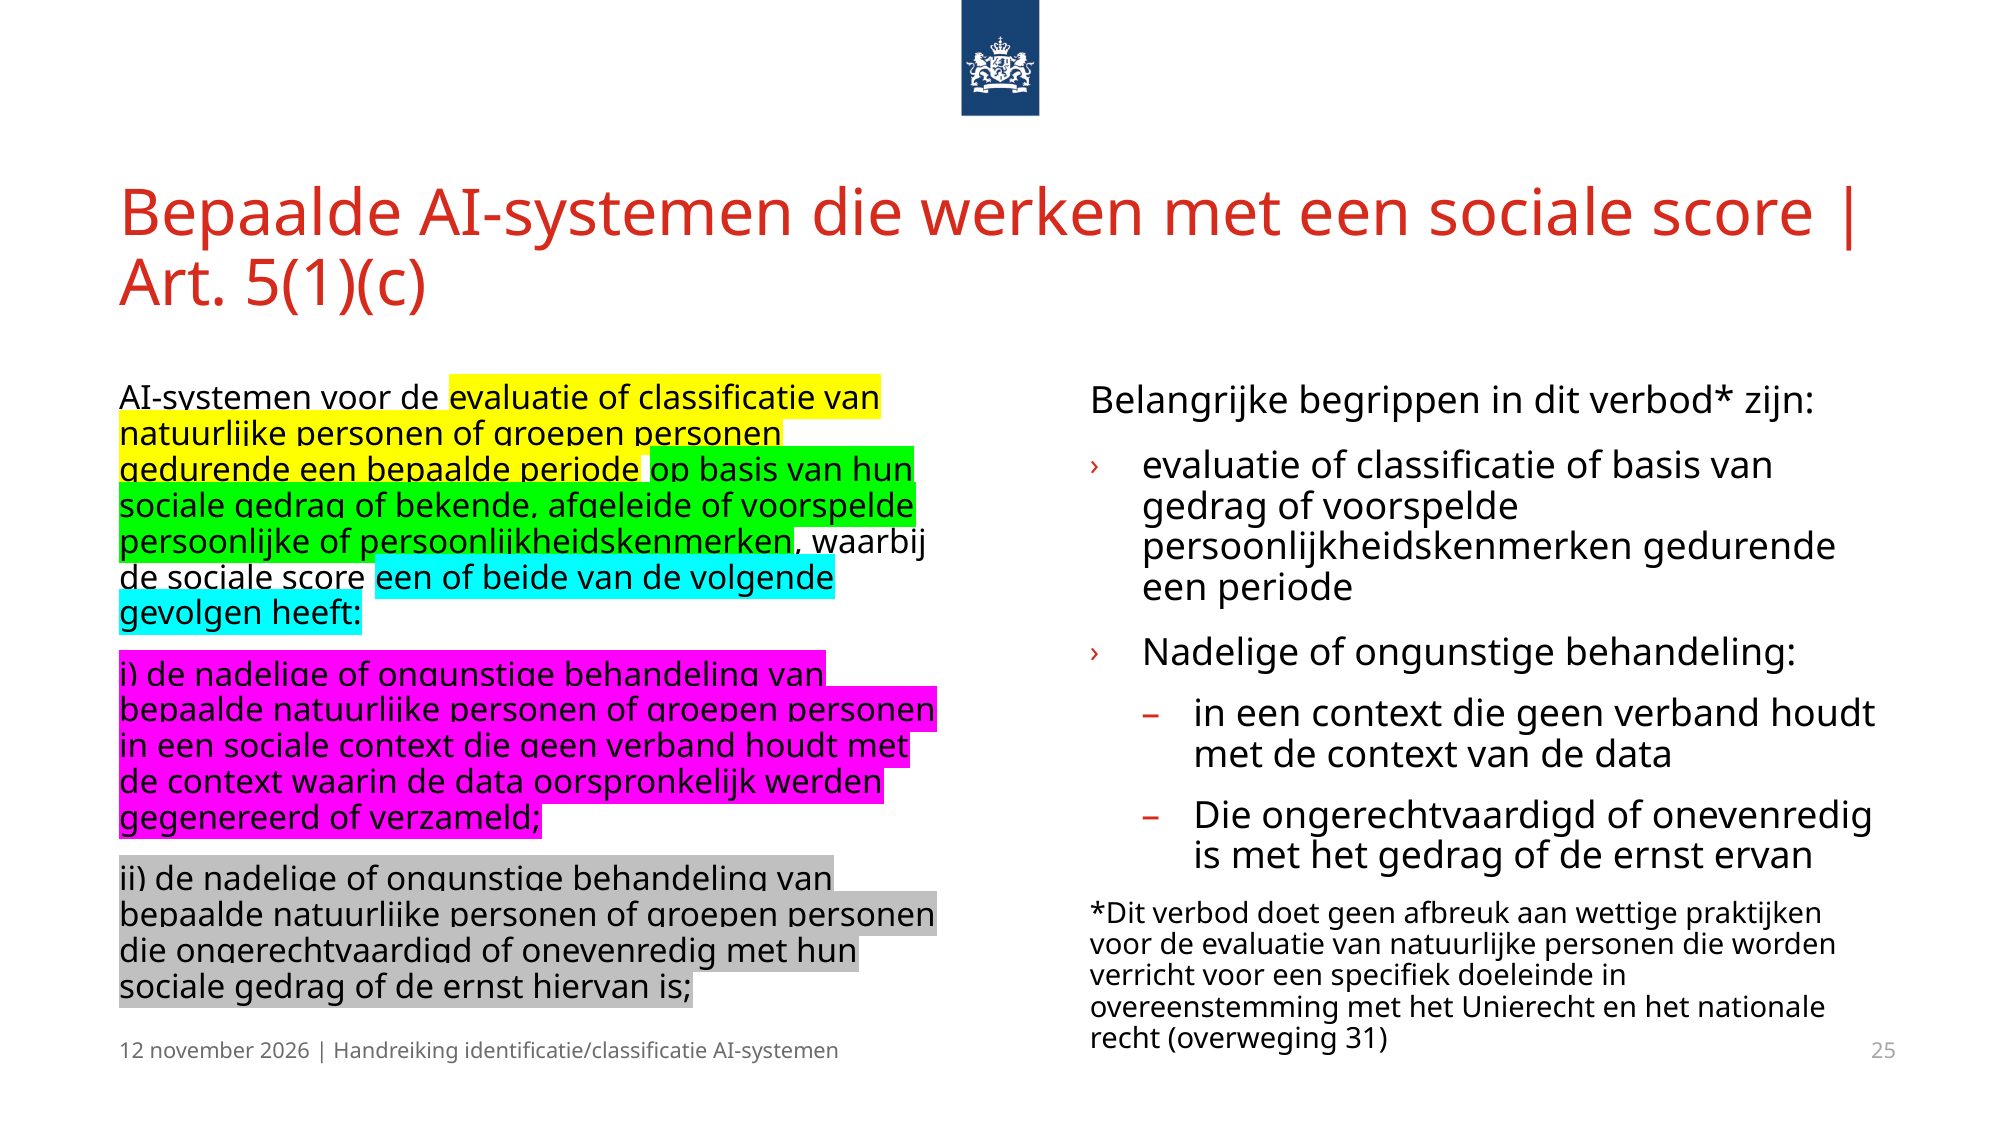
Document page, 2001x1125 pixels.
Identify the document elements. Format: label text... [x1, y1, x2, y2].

title Bepaalde AI-systemen die werken met een sociale score | Art. 5(1)(c) [104, 172, 1897, 329]
list AI-systemen voor de evaluatie of classificatie van natuurlijke personen of groepen personen gedurende een bepaalde periode op basis van hun sociale gedrag of bekende, afgeleide of voorspelde persoonlijke of persoonlijkheidskenmerken, waarbij de sociale score een of beide van de volgende gevolgen heeft: i) de nadelige of ongunstige behandeling van bepaalde natuurlijke personen of groepen personen in een sociale context die geen verband houdt met de context waarin de data oorspronkelijk werden gegenereerd of verzameld; ii) de nadelige of ongunstige behandeling van bepaalde natuurlijke personen of groepen personen die ongerechtvaardigd of onevenredig met hun sociale gedrag of de ernst hiervan is; [104, 373, 962, 1021]
footer 13 december 2024 | Handreiking identificatie/classificatie AI-systemen [104, 1020, 925, 1074]
list Belangrijke begrippen in dit verbod* zijn: evaluatie of classificatie of basis van gedrag of voorspelde persoonlijkheidskenmerken gedurende een periode Nadelige of ongunstige behandeling: in een context die geen verband houdt met de context van de data Die ongerechtvaardigd of onevenredig is met het gedrag of de ernst ervan *Dit verbod doet geen afbreuk aan wettige praktijken voor de evaluatie van natuurlijke personen die worden verricht voor een specifiek doeleinde in overeenstemming met het Unierecht en het nationale recht (overweging 31) [1074, 373, 1896, 1020]
picture [0, 0, 2000, 174]
slide_number 25 [1074, 1020, 1897, 1074]
